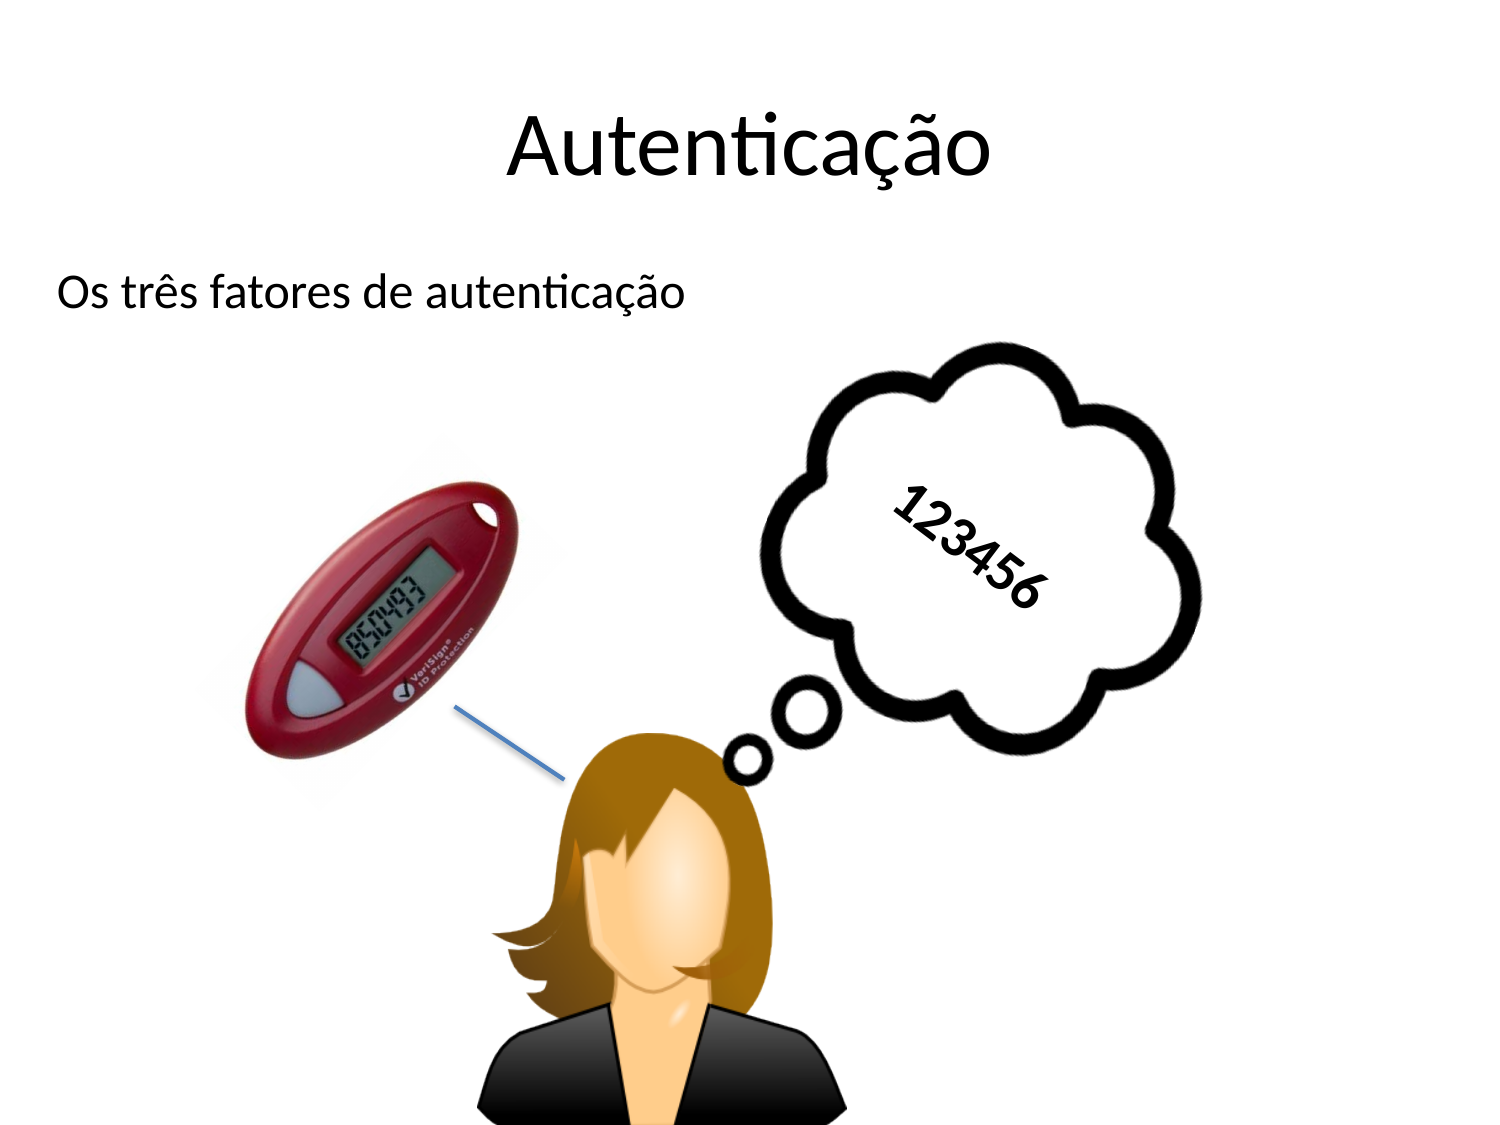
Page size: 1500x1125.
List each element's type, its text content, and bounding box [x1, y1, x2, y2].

text_box Os três fatores de autenticação [42, 251, 765, 326]
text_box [454, 706, 565, 781]
picture [195, 434, 567, 810]
picture [477, 283, 1267, 1125]
title Autenticação [75, 45, 1425, 233]
